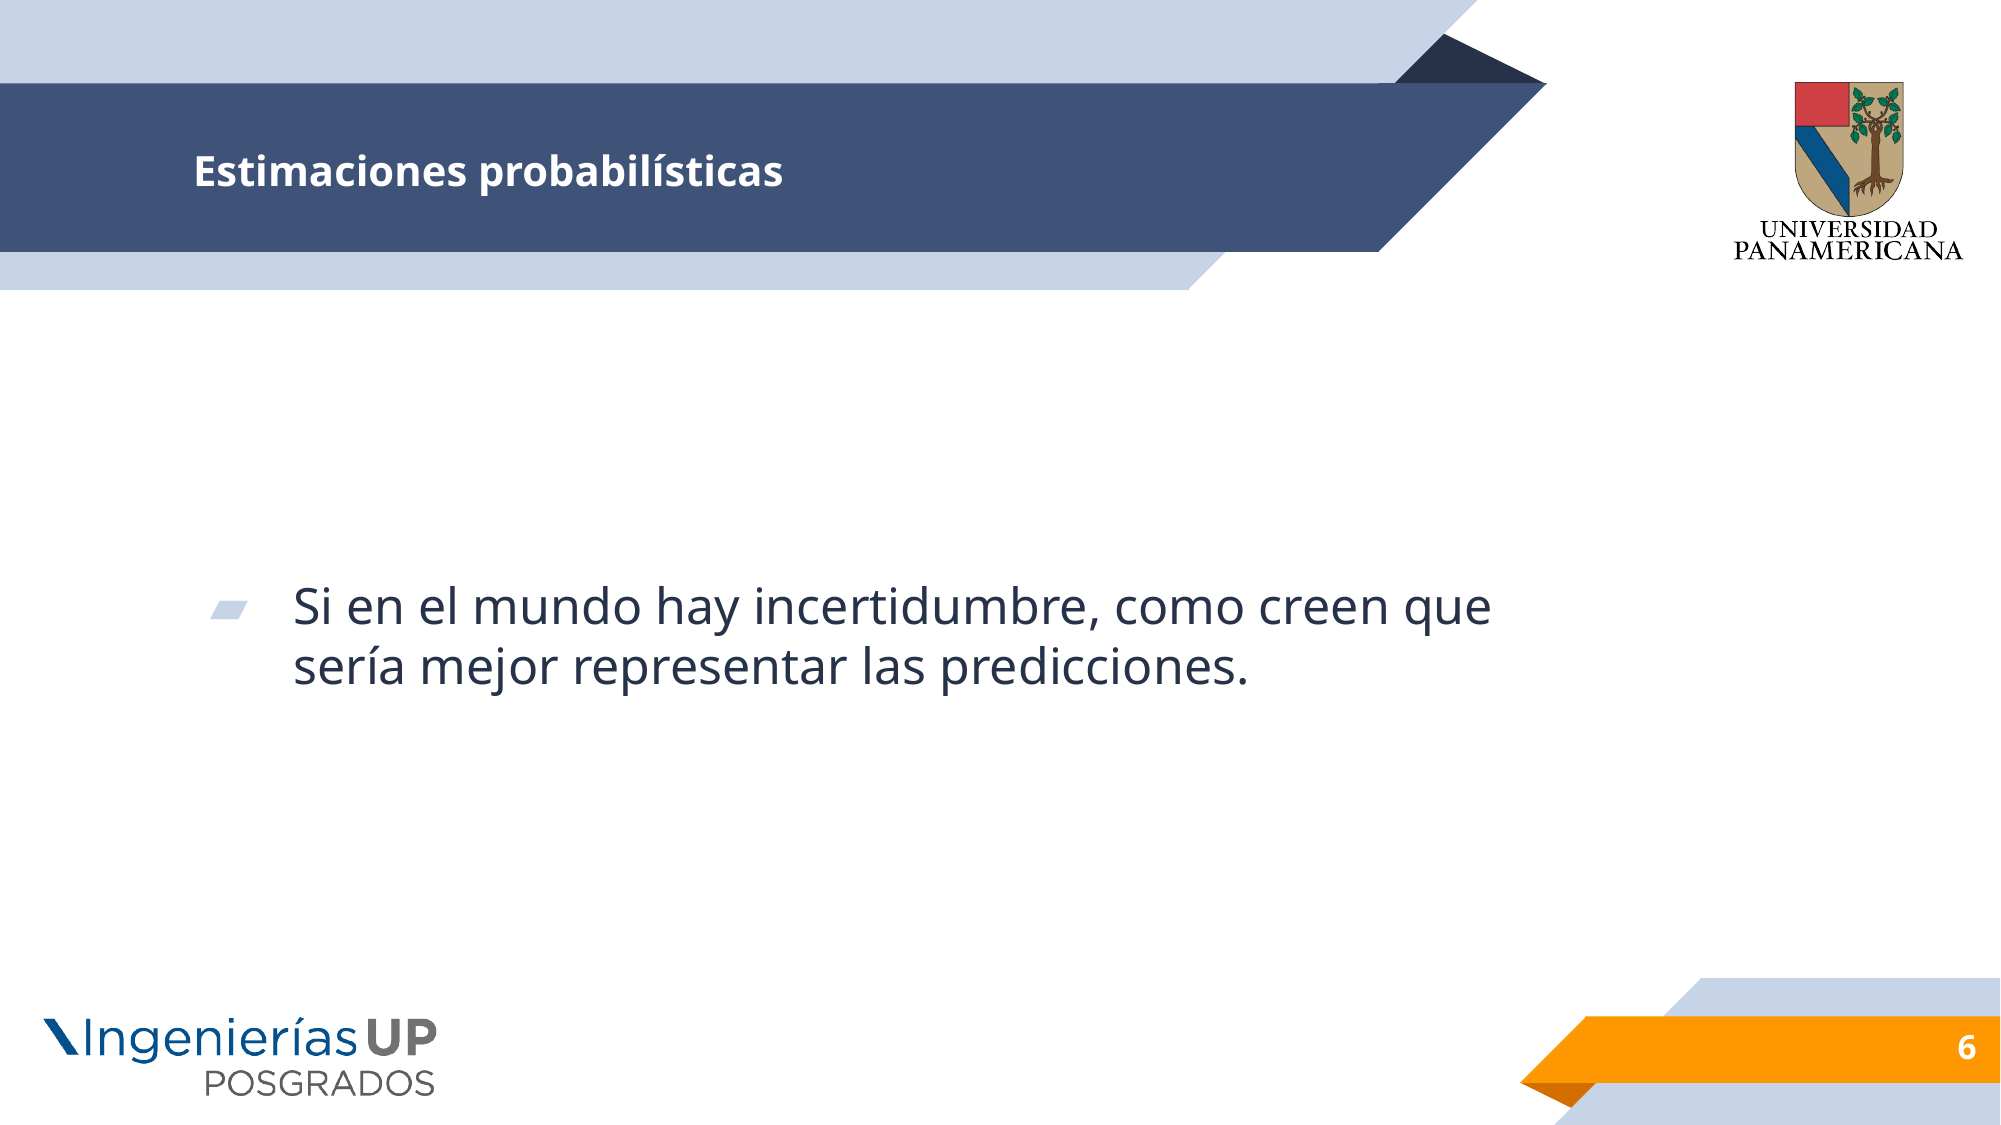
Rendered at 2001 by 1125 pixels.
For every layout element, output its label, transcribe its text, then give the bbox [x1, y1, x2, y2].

list Si en el mundo hay incertidumbre, como creen que sería mejor representar las predicciones. [178, 290, 1520, 979]
picture [1715, 59, 1986, 280]
picture [20, 983, 459, 1125]
title Estimaciones probabilísticas [178, 85, 1380, 254]
slide_number 6 [1666, 1014, 1992, 1084]
